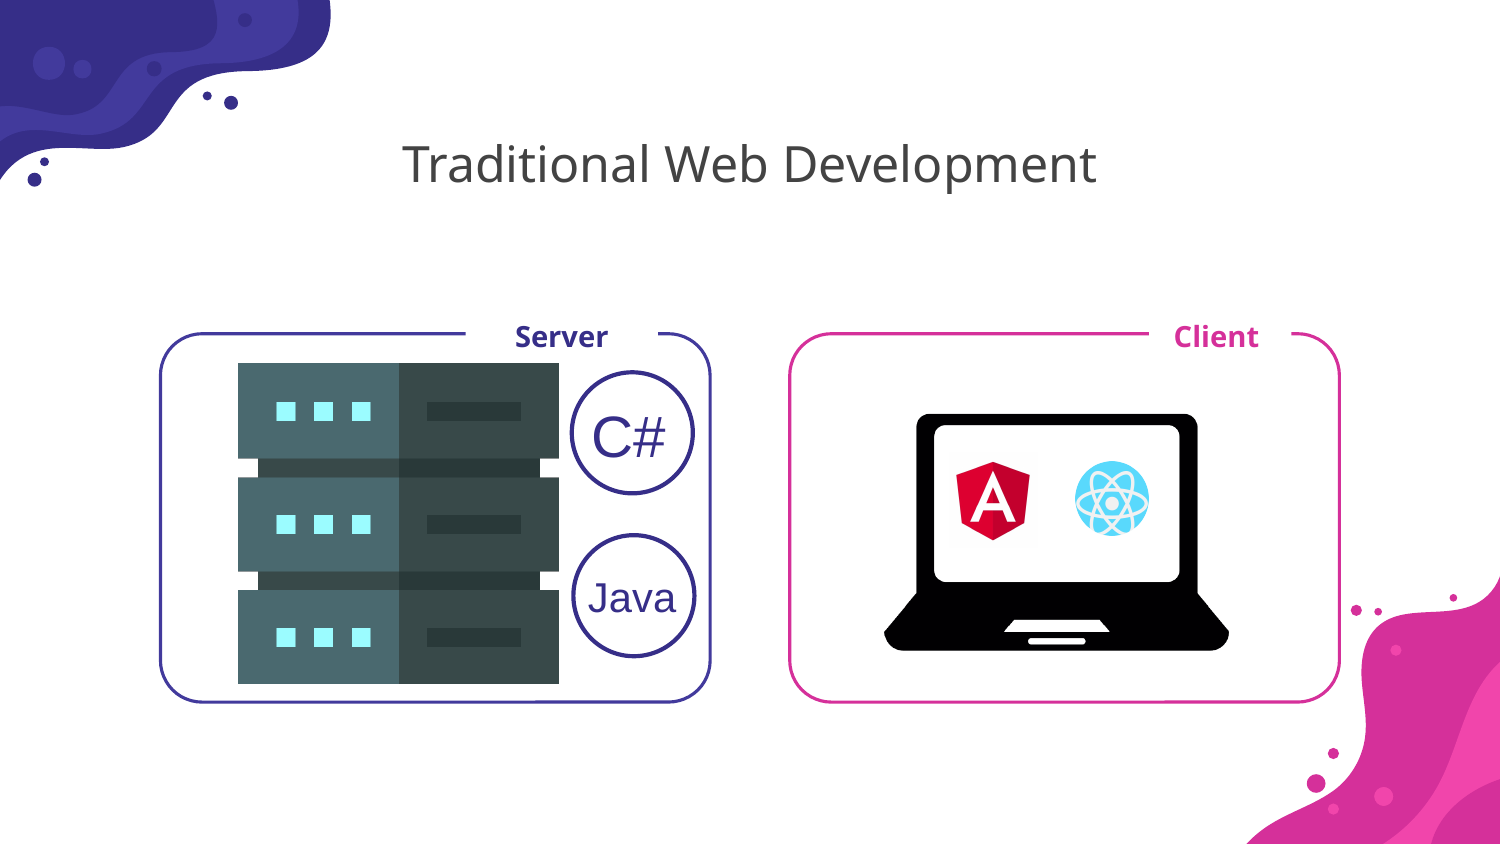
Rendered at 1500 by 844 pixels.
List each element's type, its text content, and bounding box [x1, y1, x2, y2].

text_box [692, 572, 697, 620]
text_box [682, 394, 695, 471]
text_box [586, 476, 678, 496]
text_box [580, 628, 688, 659]
subtitle Server [465, 295, 658, 369]
text_box [569, 403, 577, 463]
text_box C# [577, 391, 682, 476]
picture [238, 363, 559, 685]
picture [884, 359, 1230, 705]
text_box [585, 370, 679, 391]
subtitle Client [1149, 295, 1292, 369]
text_box Java [573, 562, 692, 628]
text_box [581, 533, 687, 562]
title Traditional Web Development [201, 108, 1299, 189]
